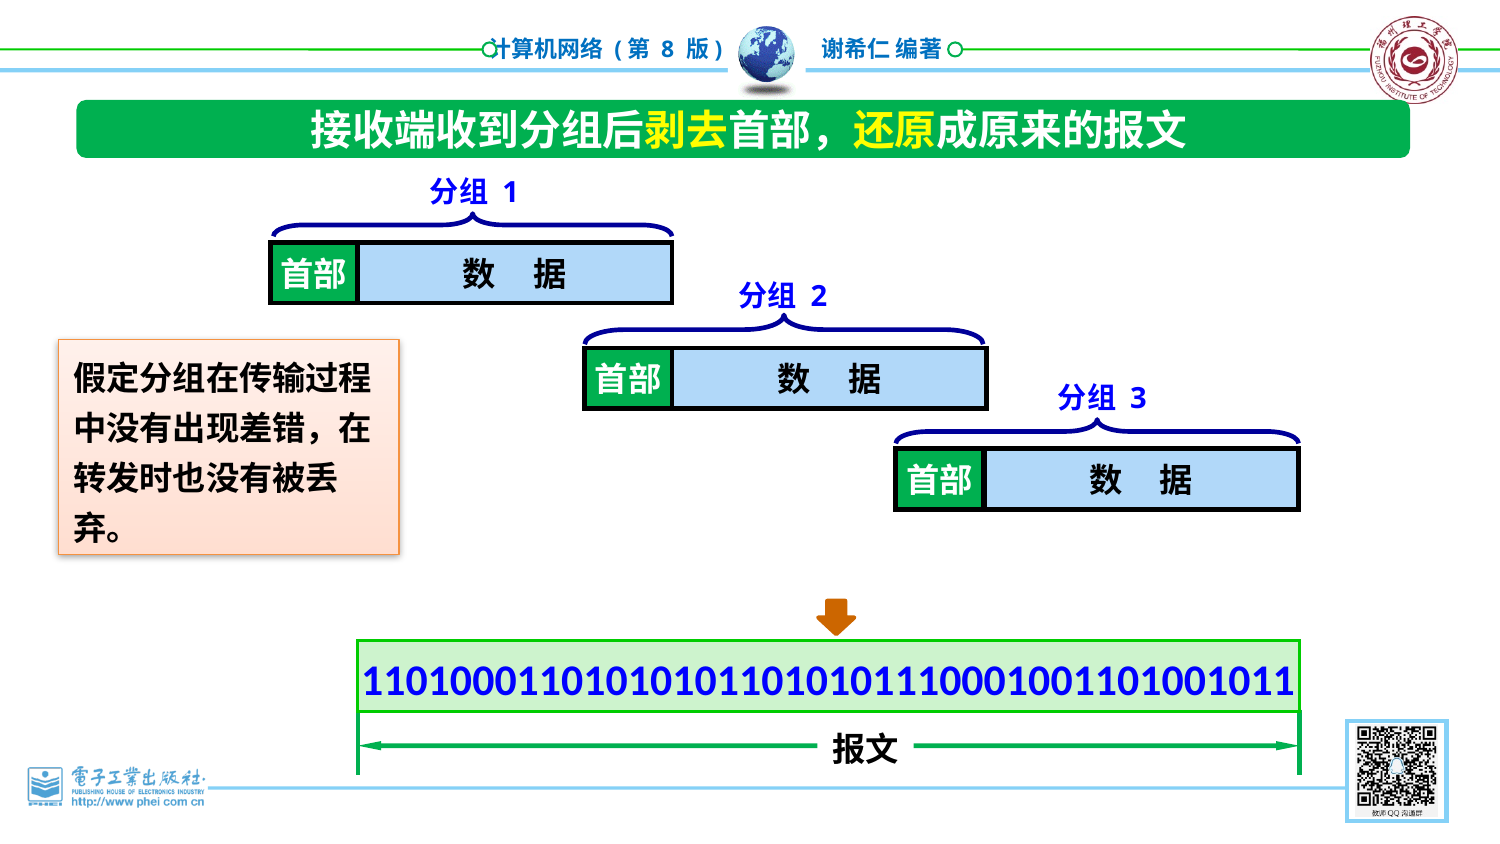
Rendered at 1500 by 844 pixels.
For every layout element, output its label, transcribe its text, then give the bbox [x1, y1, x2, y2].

text_box [816, 598, 857, 636]
picture [1355, 724, 1438, 817]
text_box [584, 268, 984, 345]
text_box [273, 164, 673, 237]
text_box 数 据 [984, 451, 1299, 510]
text_box 数 据 [358, 244, 672, 304]
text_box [343, 640, 1314, 777]
picture [1370, 16, 1458, 104]
picture [23, 764, 208, 809]
text_box 数 据 [672, 350, 987, 409]
text_box 首部 [270, 243, 358, 304]
list 接收端收到分组后剥去首部，还原成原来的报文 [204, 99, 1293, 158]
text_box 假定分组在传输过程中没有出现差错，在转发时也没有被丢弃。 [58, 339, 400, 555]
text_box 首部 [895, 451, 984, 510]
text_box 首部 [584, 353, 672, 409]
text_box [895, 371, 1299, 444]
picture [736, 24, 796, 99]
